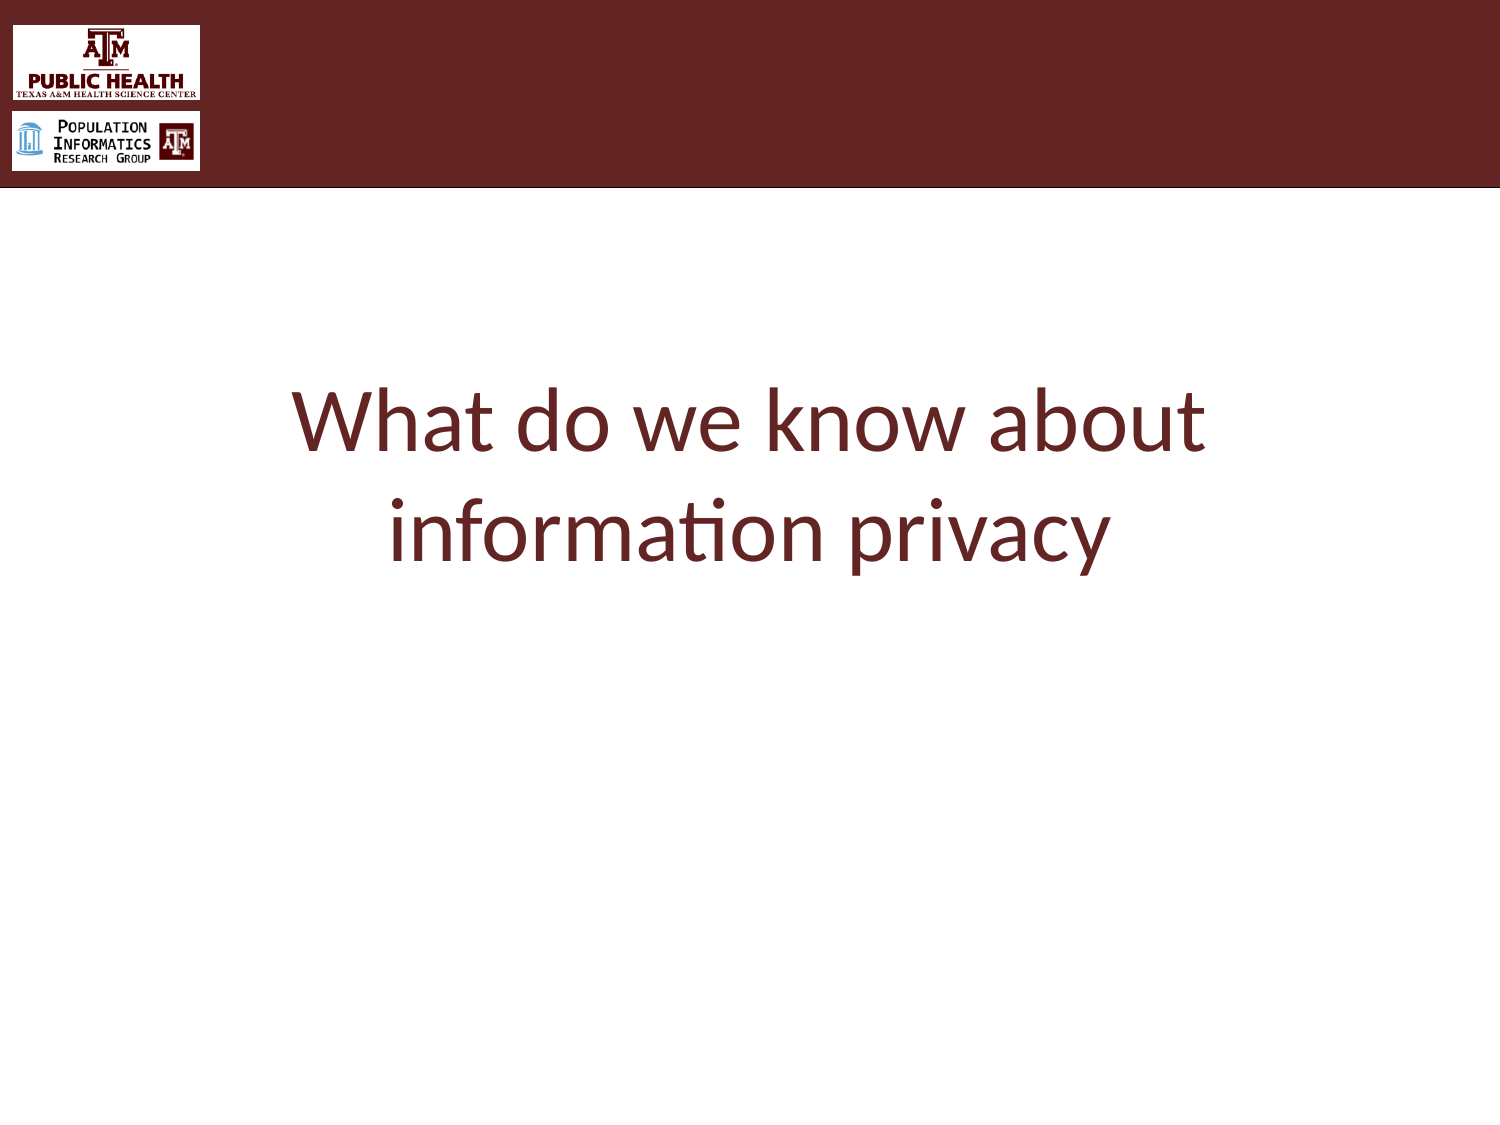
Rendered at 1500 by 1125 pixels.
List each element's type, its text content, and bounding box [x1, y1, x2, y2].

title What do we know about information privacy [112, 349, 1388, 591]
picture [12, 111, 200, 171]
picture [12, 25, 200, 100]
